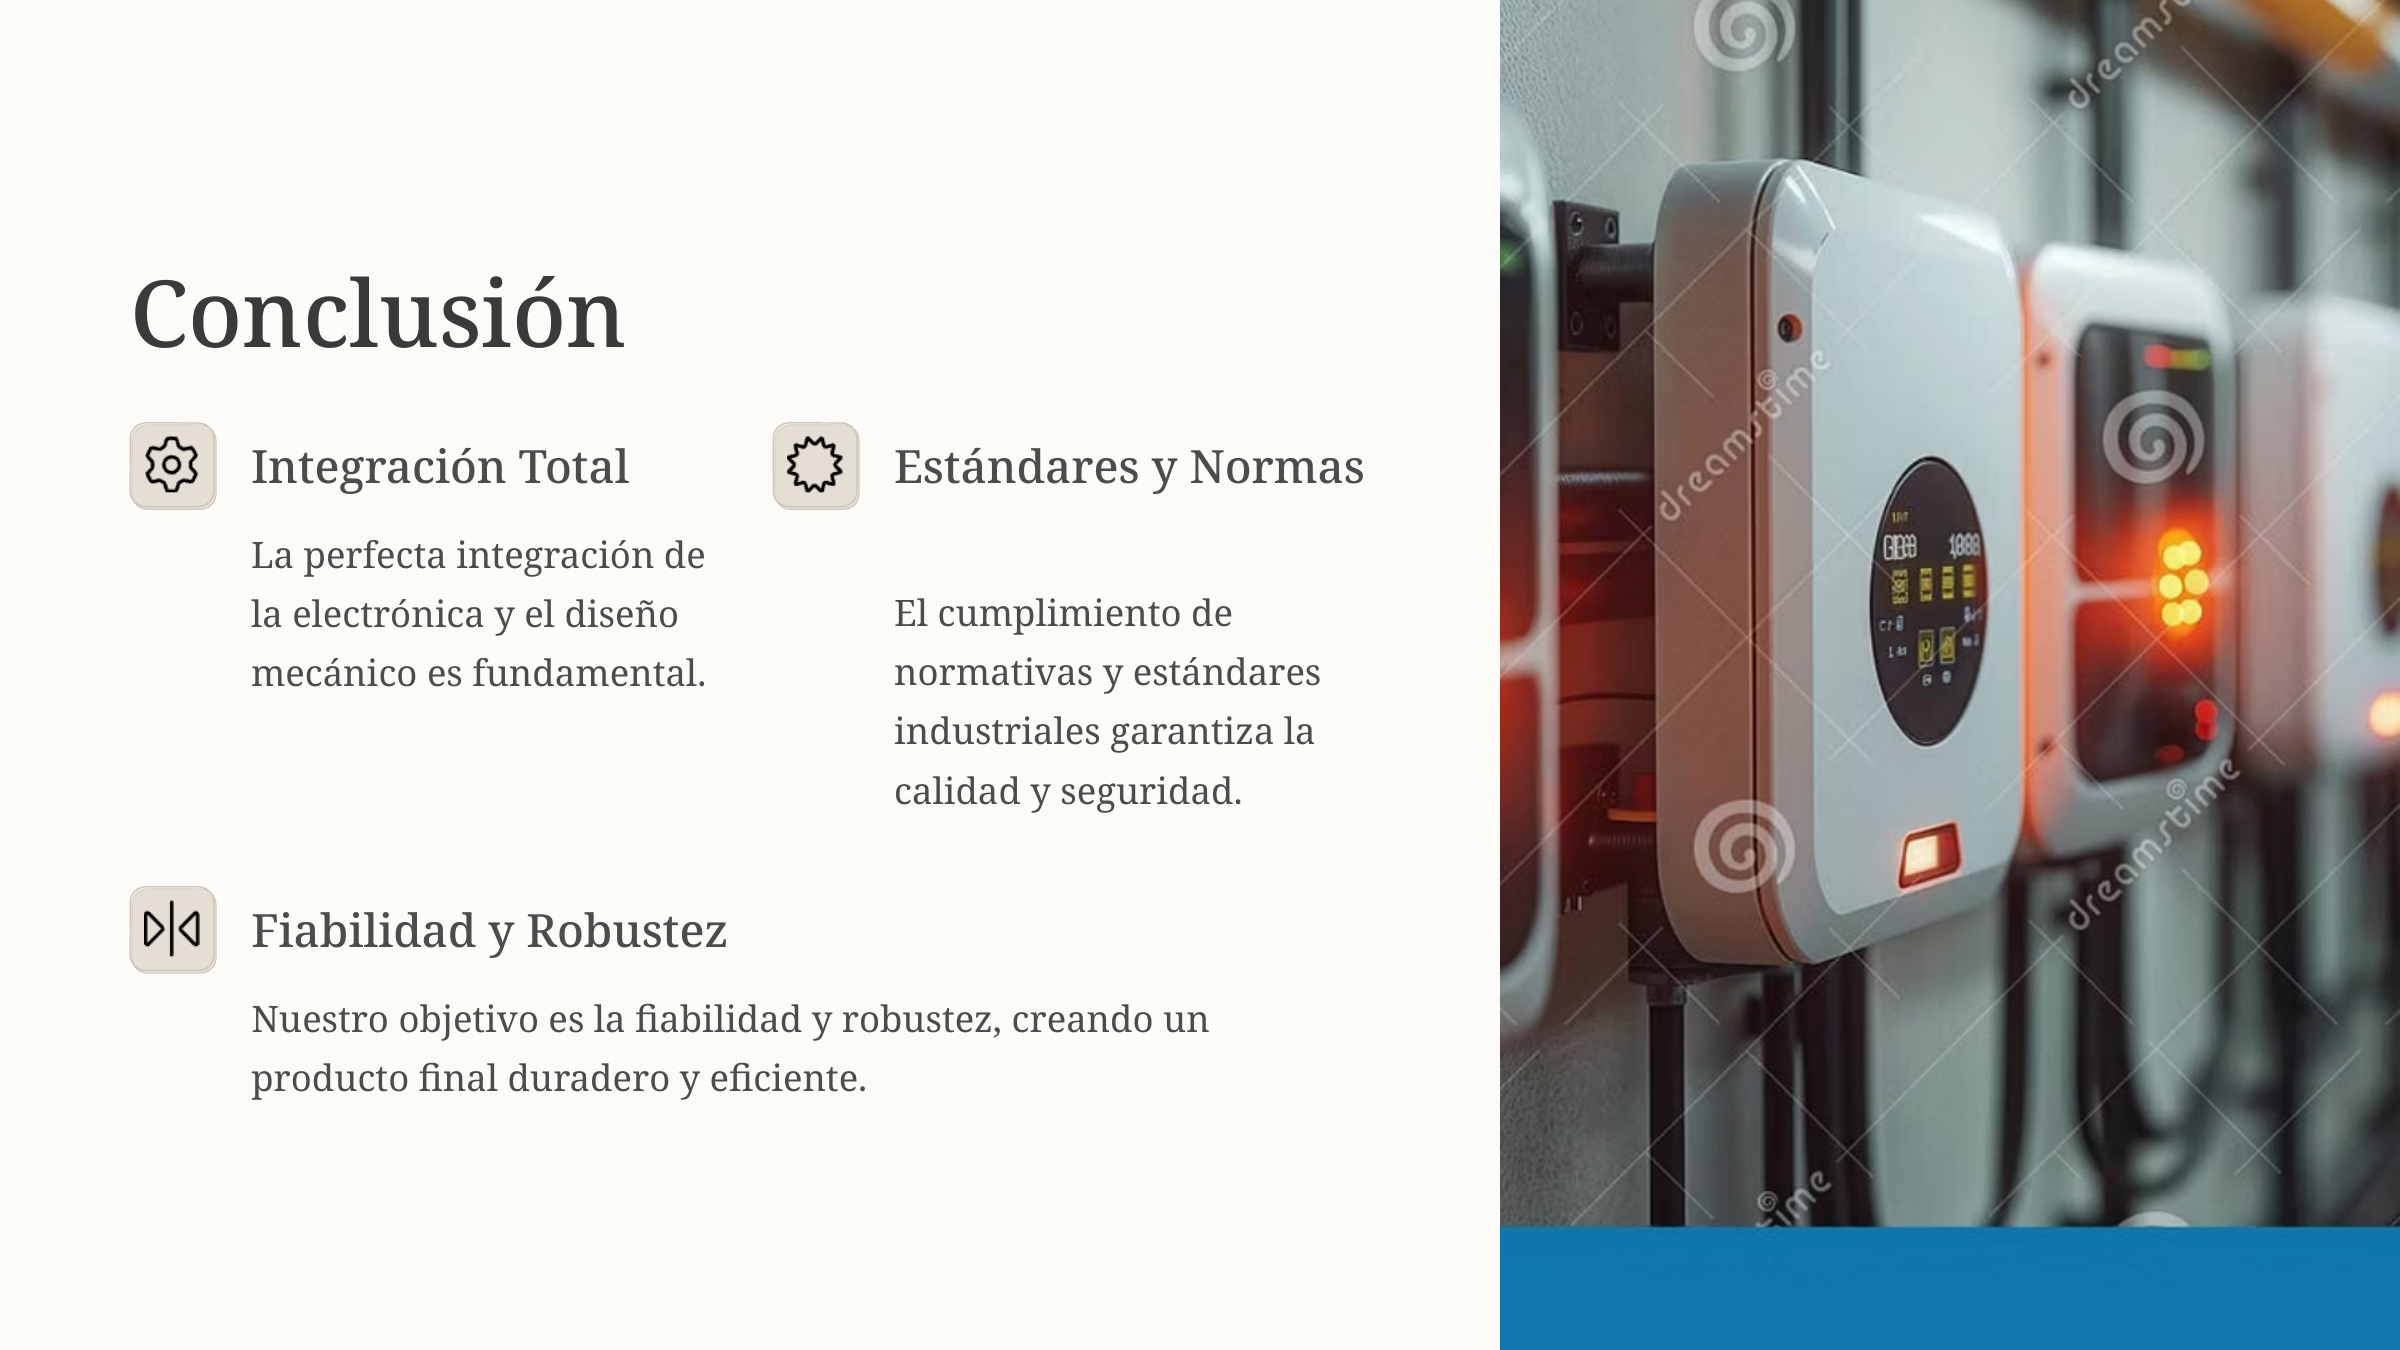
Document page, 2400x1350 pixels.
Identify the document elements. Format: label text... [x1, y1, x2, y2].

picture [787, 429, 843, 500]
text_box Estándares y Normas [894, 435, 1370, 552]
picture [1499, 0, 2400, 1350]
text_box Nuestro objetivo es la fiabilidad y robustez, creando un producto final duradero y eficiente. [251, 980, 1370, 1100]
text_box La perfecta integración de la electrónica y el diseño mecánico es fundamental. [251, 516, 727, 695]
picture [144, 429, 200, 500]
text_box Conclusión [130, 250, 1061, 368]
text_box [130, 422, 214, 507]
text_box Integración Total [251, 435, 717, 494]
picture [144, 893, 200, 964]
text_box [773, 422, 857, 507]
text_box [130, 886, 214, 971]
text_box El cumplimiento de normativas y estándares industriales garantiza la calidad y seguridad. [894, 574, 1370, 813]
text_box Fiabilidad y Robustez [251, 899, 736, 958]
